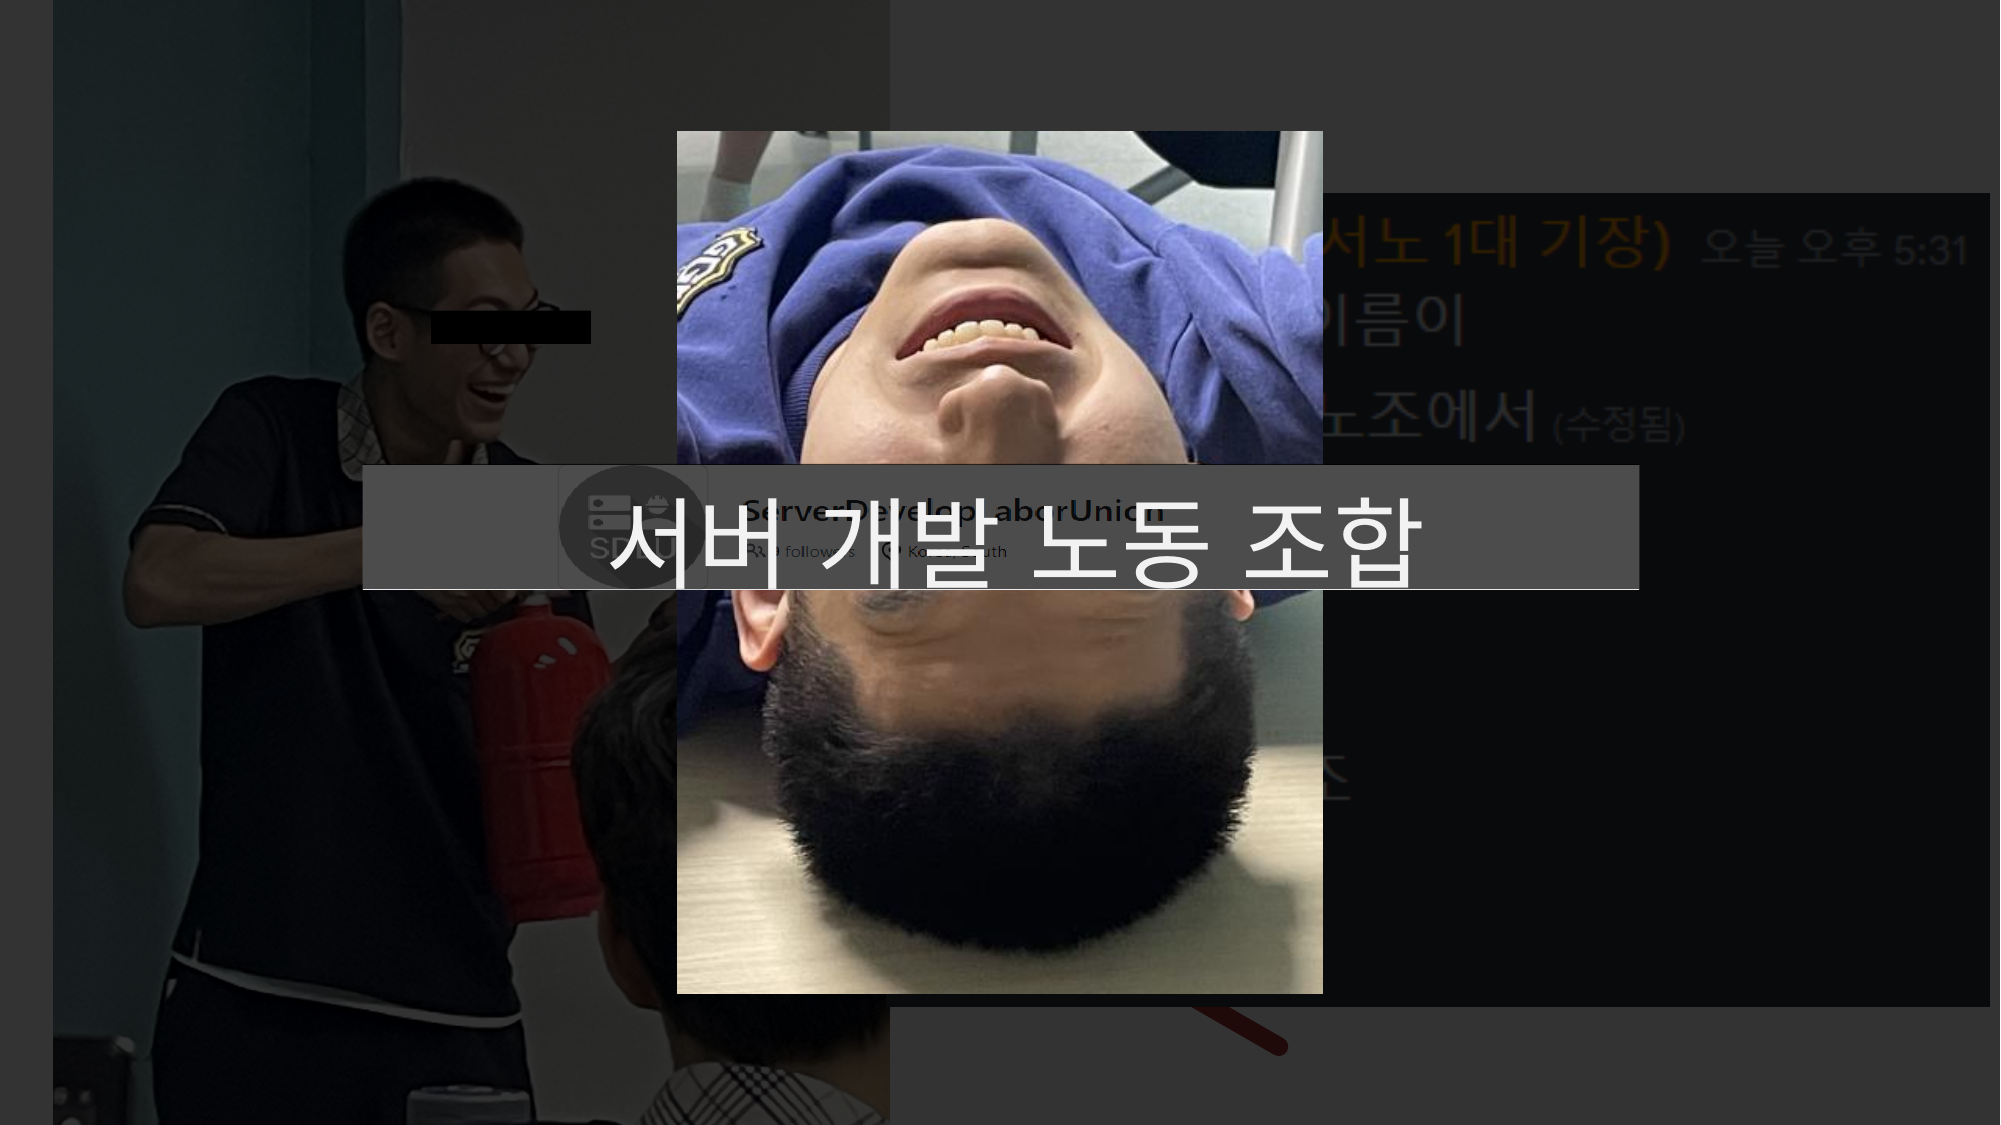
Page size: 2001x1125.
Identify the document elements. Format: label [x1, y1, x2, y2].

picture [52, 0, 1990, 1125]
text_box [890, 0, 2000, 1125]
text_box [0, 0, 52, 1125]
text_box [890, 1007, 1279, 1047]
